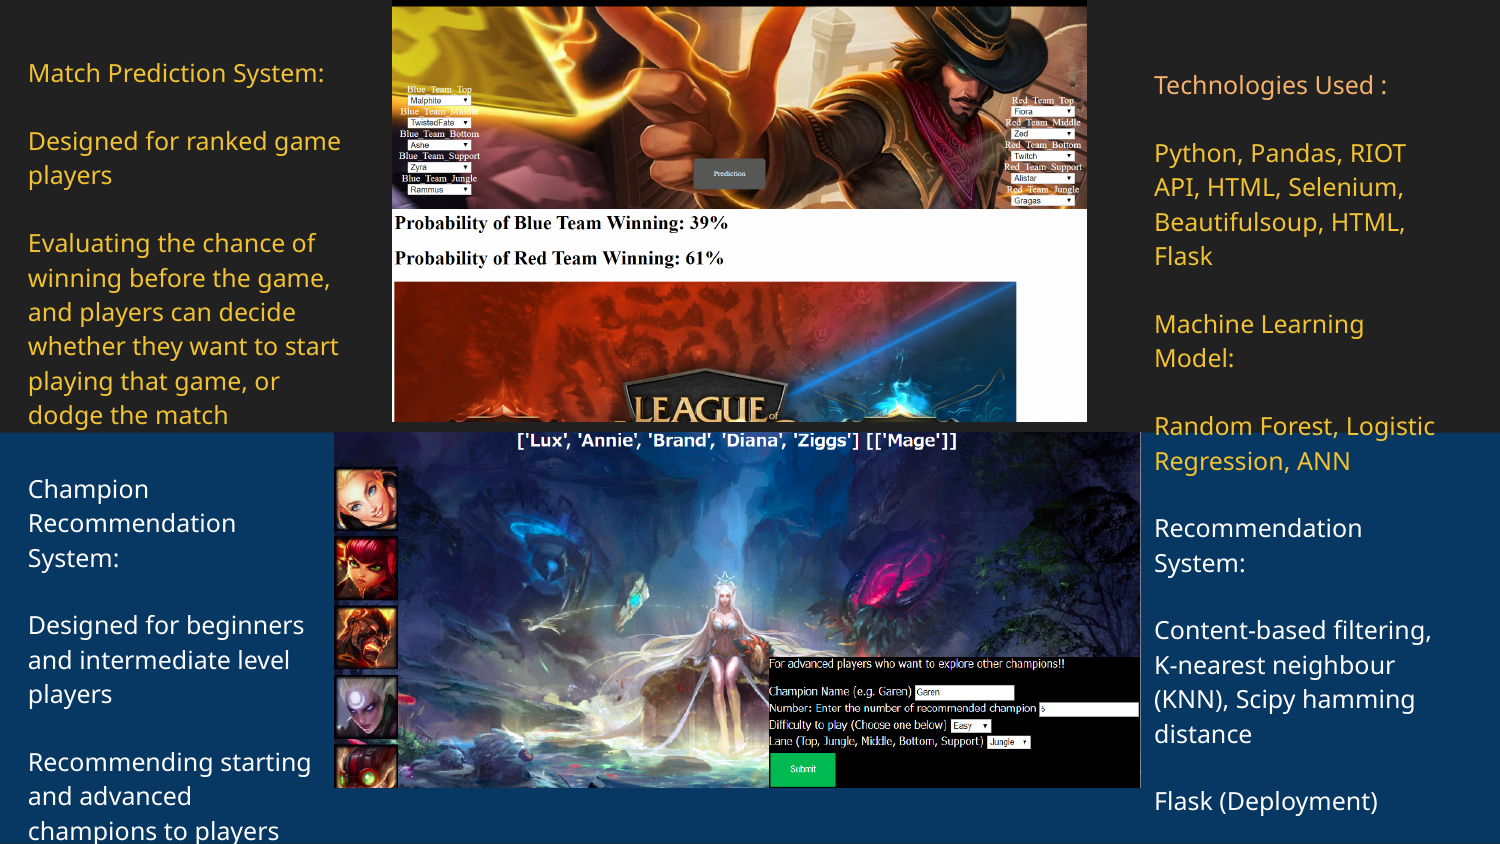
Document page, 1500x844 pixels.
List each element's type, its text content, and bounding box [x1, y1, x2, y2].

list Champion Recommendation System: Designed for beginners and intermediate level players Recommending starting and advanced champions to players based on champion features [12, 453, 340, 836]
picture [392, 0, 1087, 423]
list Match Prediction System: Designed for ranked game players Evaluating the chance of winning before the game, and players can decide whether they want to start playing that game, or dodge the match [12, 38, 373, 421]
list Technologies Used : Python, Pandas, RIOT API, HTML, Selenium, Beautifulsoup, HTML, Flask Machine Learning Model: Random Forest, Logistic Regression, ANN Recommendation System: Content-based filtering, K-nearest neighbour (KNN), Scipy hamming distance Flask (Deployment) [1139, 50, 1466, 710]
list [0, 432, 1500, 844]
picture [334, 432, 1141, 788]
